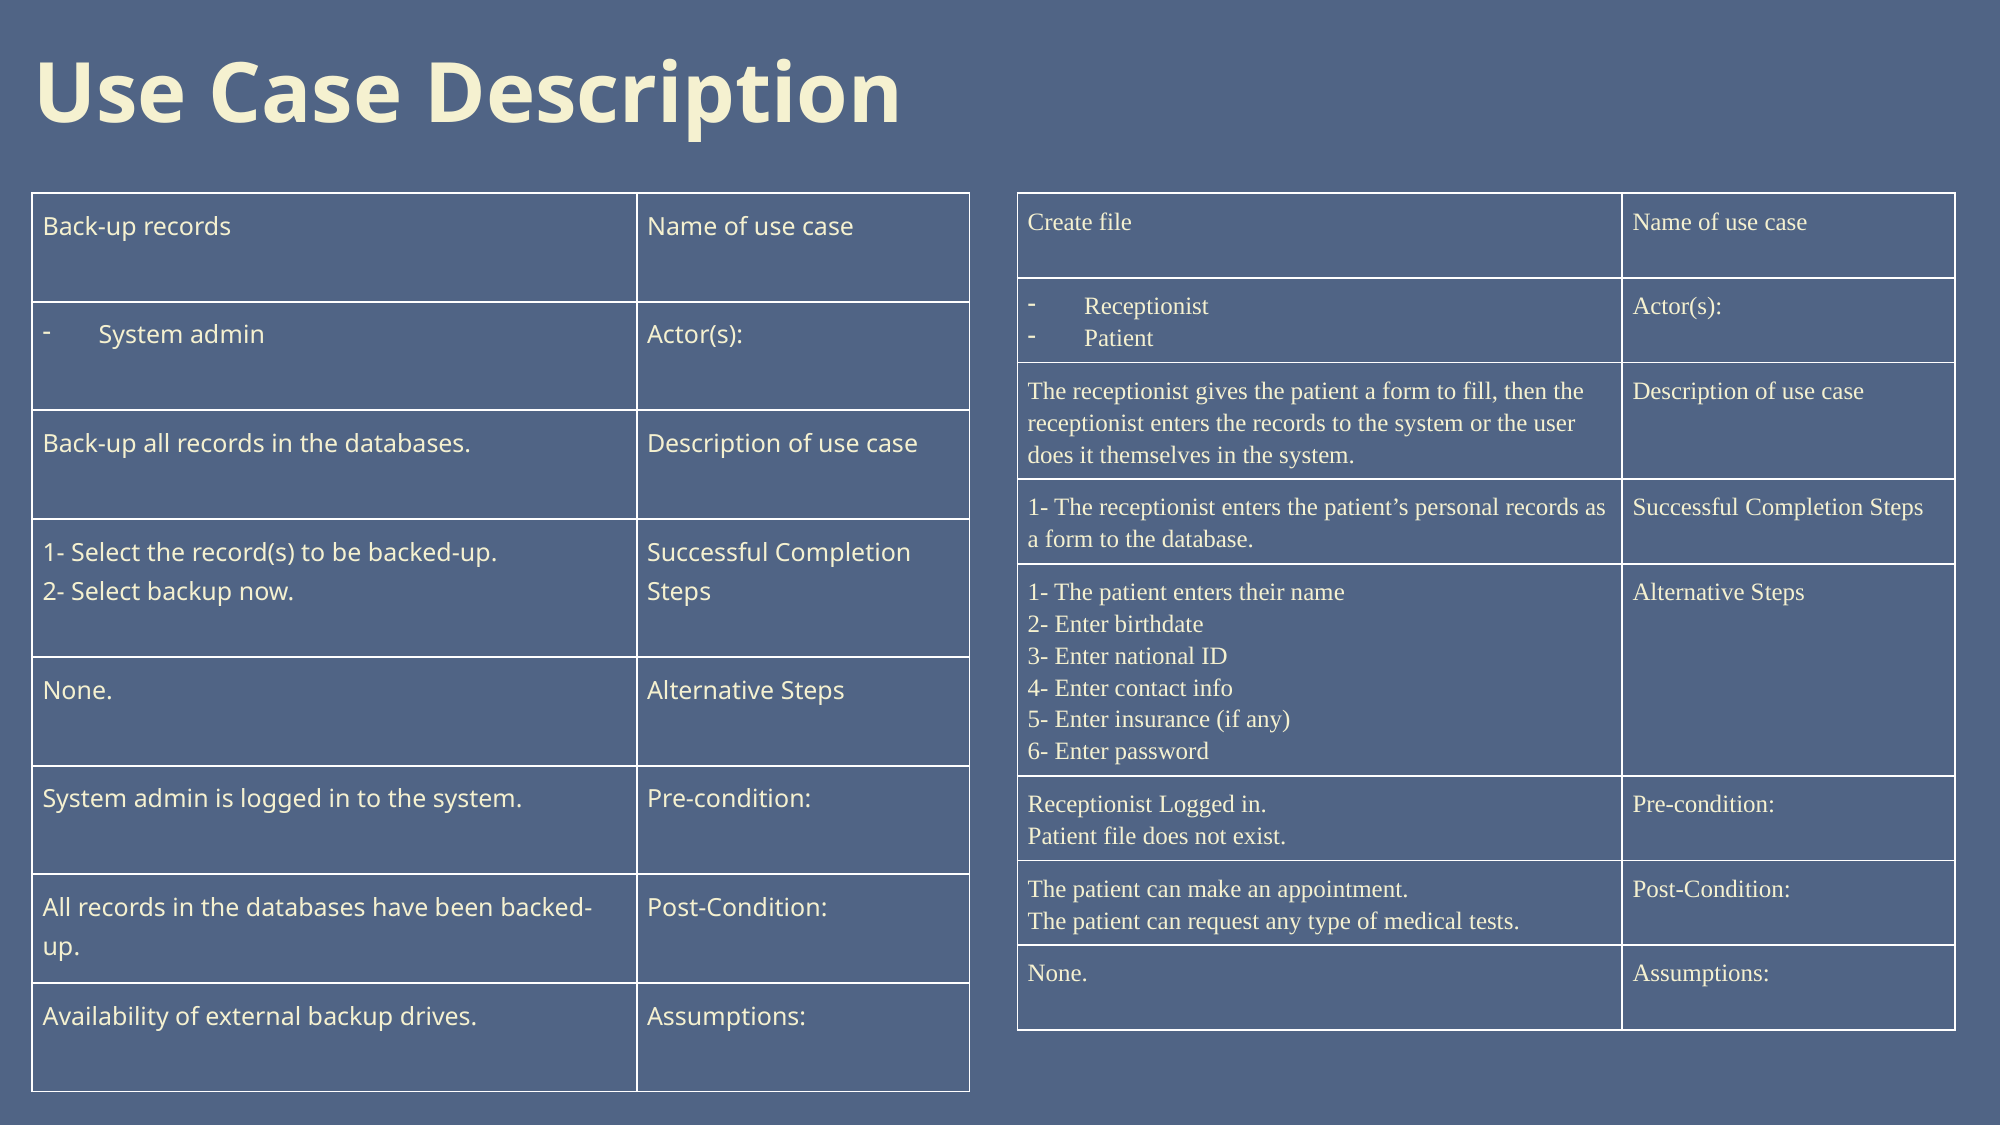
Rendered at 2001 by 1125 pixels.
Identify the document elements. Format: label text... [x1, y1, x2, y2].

table_cell 1- The receptionist enters the patient’s personal records as a form to the database. [1018, 480, 1621, 563]
table_cell Successful Completion Steps [638, 520, 969, 656]
table_cell The receptionist gives the patient a form to fill, then the receptionist enters the records to the system or the user does it themselves in the system. [1018, 363, 1621, 478]
table_cell Successful Completion Steps [1623, 480, 1954, 563]
table_cell System admin is logged in to the system. [33, 767, 636, 873]
table_header Create file [1018, 194, 1621, 277]
table_cell Receptionist Patient [1018, 279, 1621, 362]
table_cell Receptionist Logged in. Patient file does not exist. [1018, 777, 1621, 860]
table_header Name of use case [1623, 194, 1954, 277]
table_cell Post-Condition: [1623, 861, 1954, 944]
table_header Name of use case [638, 194, 969, 301]
table_cell Assumptions: [638, 984, 969, 1091]
table_cell 1- Select the record(s) to be backed-up. 2- Select backup now. [33, 520, 636, 656]
table_header Back-up records [33, 194, 636, 301]
table_cell Actor(s): [1623, 279, 1954, 362]
table_cell Description of use case [638, 411, 969, 518]
table_cell None. [33, 658, 636, 765]
table_cell Post-Condition: [638, 875, 969, 982]
table_cell Back-up all records in the databases. [33, 411, 636, 518]
table_cell Description of use case [1623, 363, 1954, 478]
table_cell Pre-condition: [638, 767, 969, 873]
table_cell Assumptions: [1623, 946, 1954, 1029]
table_cell Actor(s): [638, 303, 969, 409]
table_cell None. [1018, 946, 1621, 1029]
table_cell Alternative Steps [1623, 565, 1954, 775]
table_cell Availability of external backup drives. [33, 984, 636, 1091]
table_cell The patient can make an appointment. The patient can request any type of medical tests. [1018, 861, 1621, 944]
table_cell Alternative Steps [638, 658, 969, 765]
title Use Case Description [0, 63, 938, 149]
table_cell All records in the databases have been backed-up. [33, 875, 636, 982]
table_cell Pre-condition: [1623, 777, 1954, 860]
table_cell System admin [33, 303, 636, 409]
table_cell 1- The patient enters their name 2- Enter birthdate 3- Enter national ID 4- Enter contact info 5- Enter insurance (if any) 6- Enter password [1018, 565, 1621, 775]
